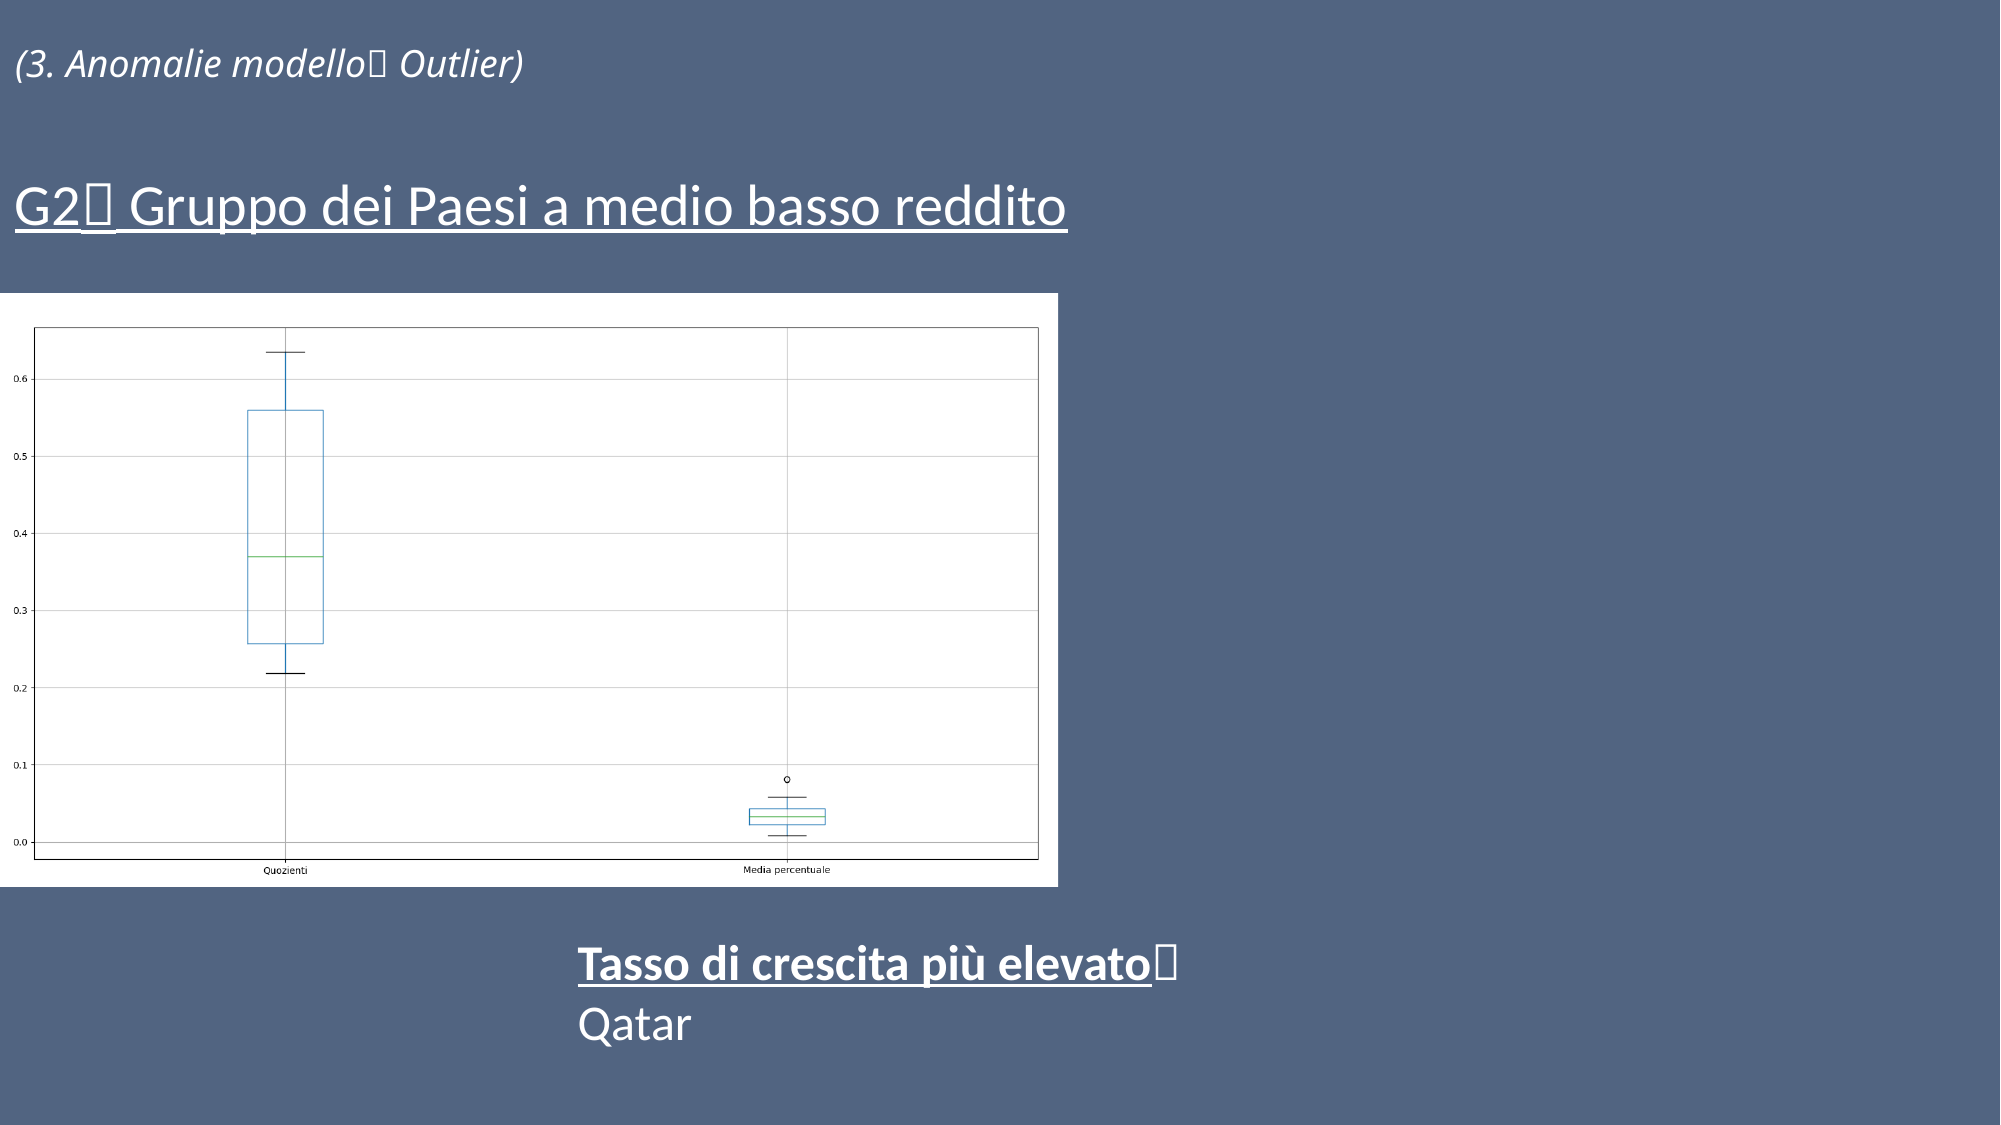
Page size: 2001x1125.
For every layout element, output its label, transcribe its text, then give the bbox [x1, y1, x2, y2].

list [0, 293, 1059, 887]
text_box Tasso di crescita più elevato Qatar [562, 923, 1274, 1058]
text_box G2 Gruppo dei Paesi a medio basso reddito [0, 159, 1701, 245]
title (3. Anomalie modello Outlier) [0, 39, 1725, 92]
